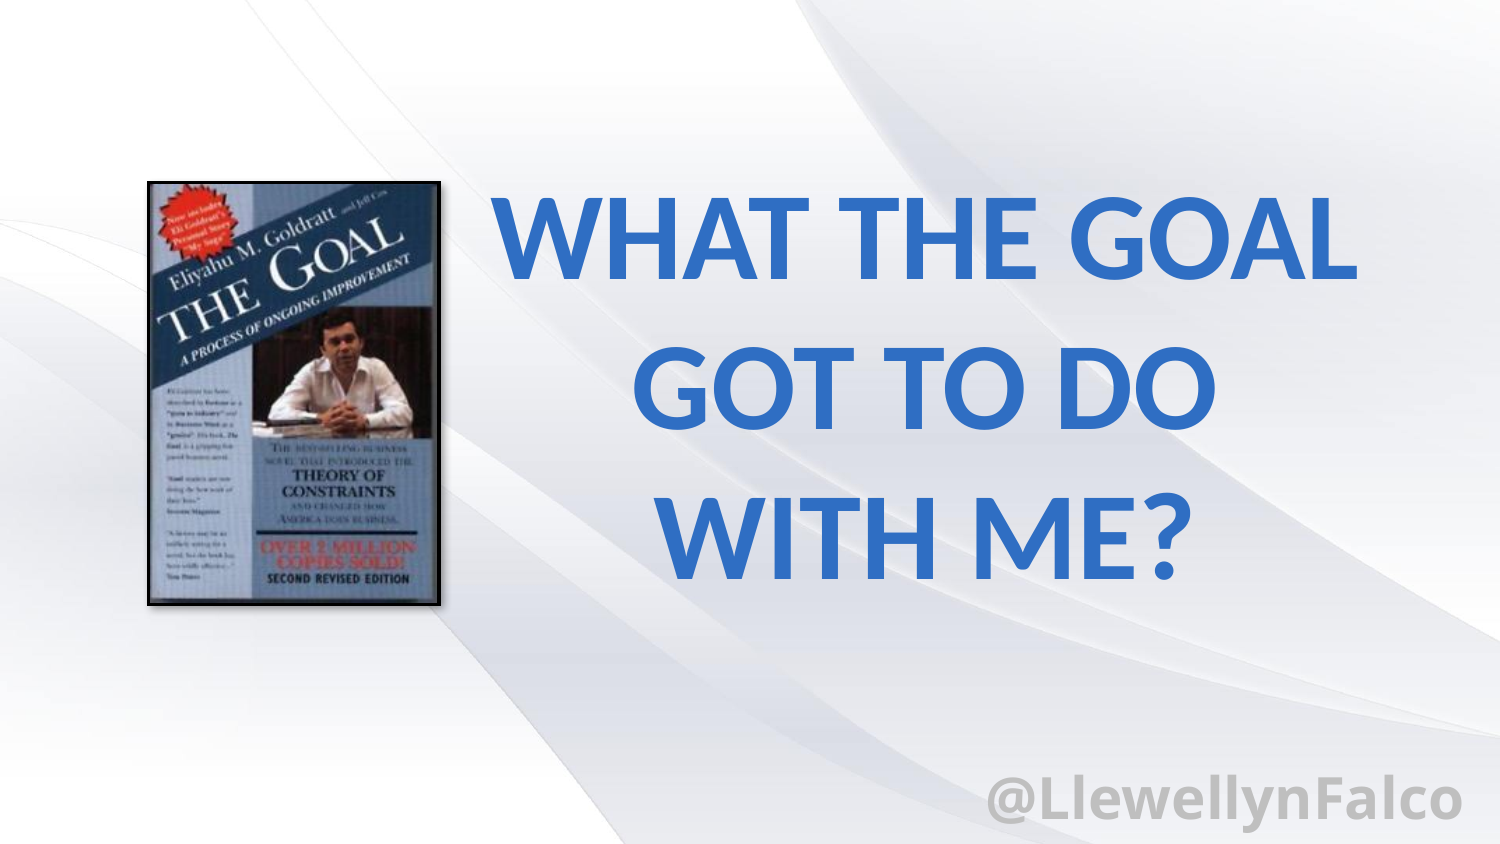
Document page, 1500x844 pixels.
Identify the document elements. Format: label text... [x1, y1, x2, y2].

title What the Goal got to do with me? [462, 146, 1388, 710]
picture [0, 0, 1500, 844]
